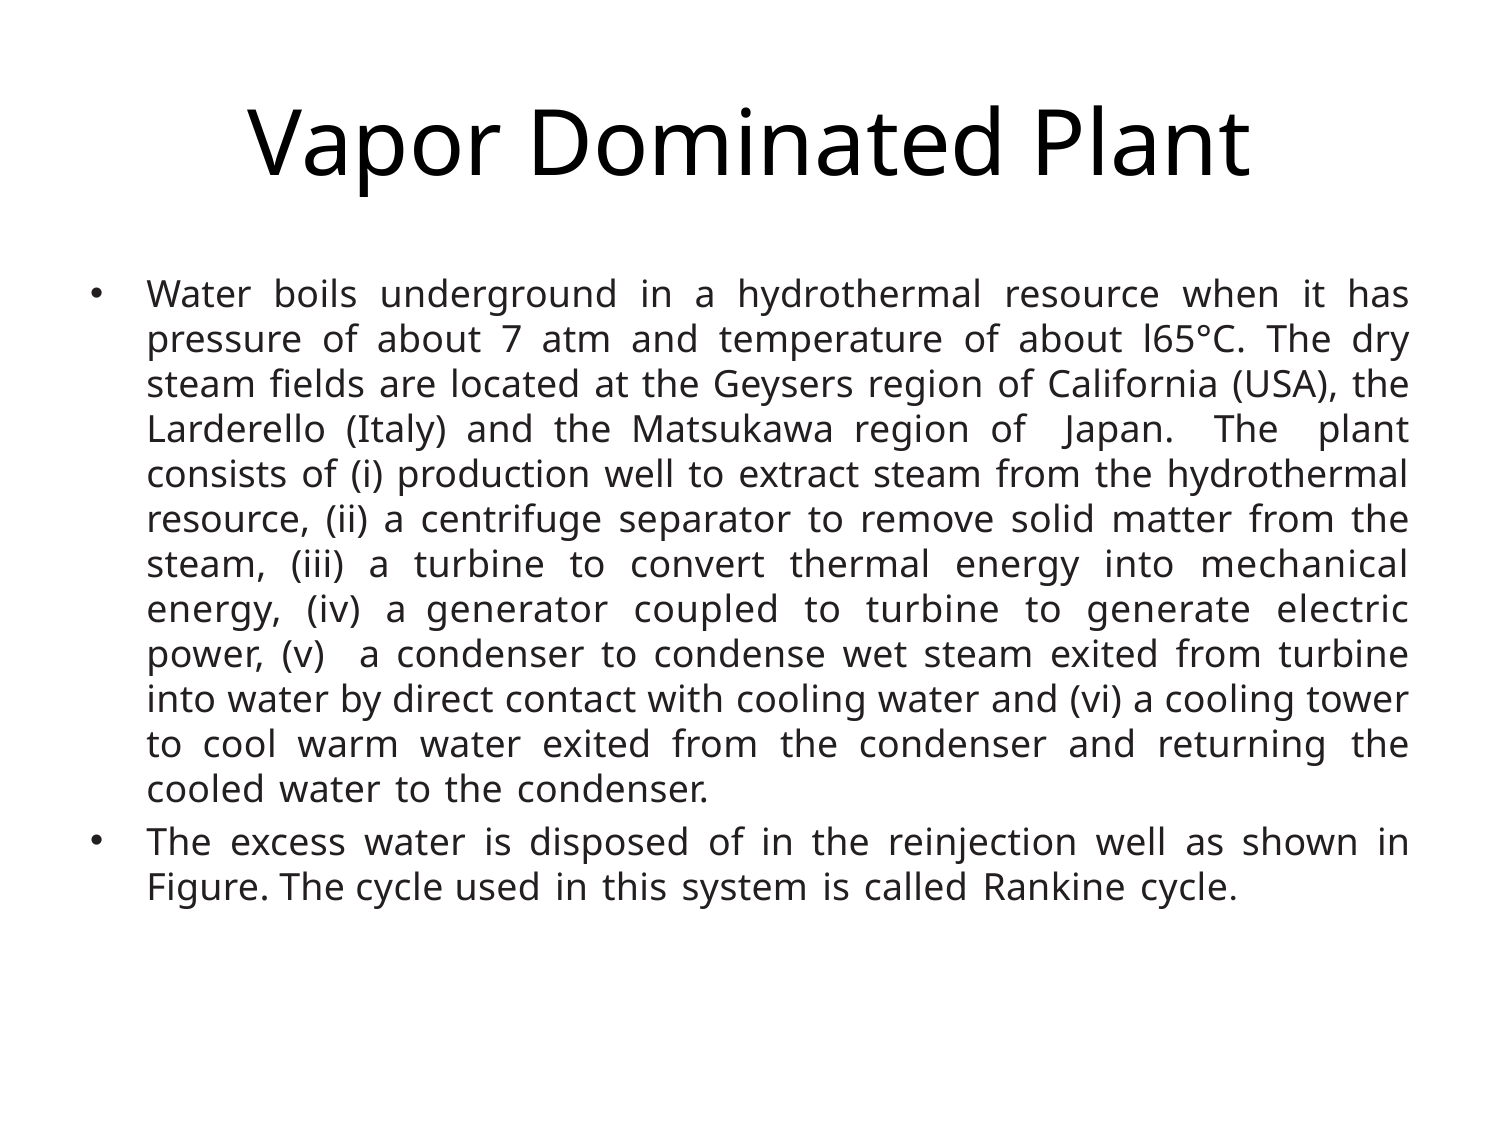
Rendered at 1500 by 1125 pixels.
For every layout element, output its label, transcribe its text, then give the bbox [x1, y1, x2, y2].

title Vapor Dominated Plant [75, 45, 1425, 233]
list Water boils underground in a hydrothermal resource when it has pressure of about 7 atm and temperature of about l65°C. The dry steam fields are located at the Geysers region of California (USA), the Larderello (Italy) and the Matsukawa region of Japan. The plant consists of (i) production well to extract steam from the hydrothermal resource, (ii) a centrifuge separator to remove solid matter from the steam, (iii) a turbine to convert thermal energy into mechanical energy, (iv) a generator coupled to turbine to generate electric power, (v) a condenser to condense wet steam exited from turbine into water by direct contact with cooling water and (vi) a cooling tower to cool warm water exited from the condenser and returning the cooled water to the condenser. The excess water is disposed of in the reinjection well as shown in Figure. The cycle used in this system is called Rankine cycle. [75, 262, 1425, 1005]
